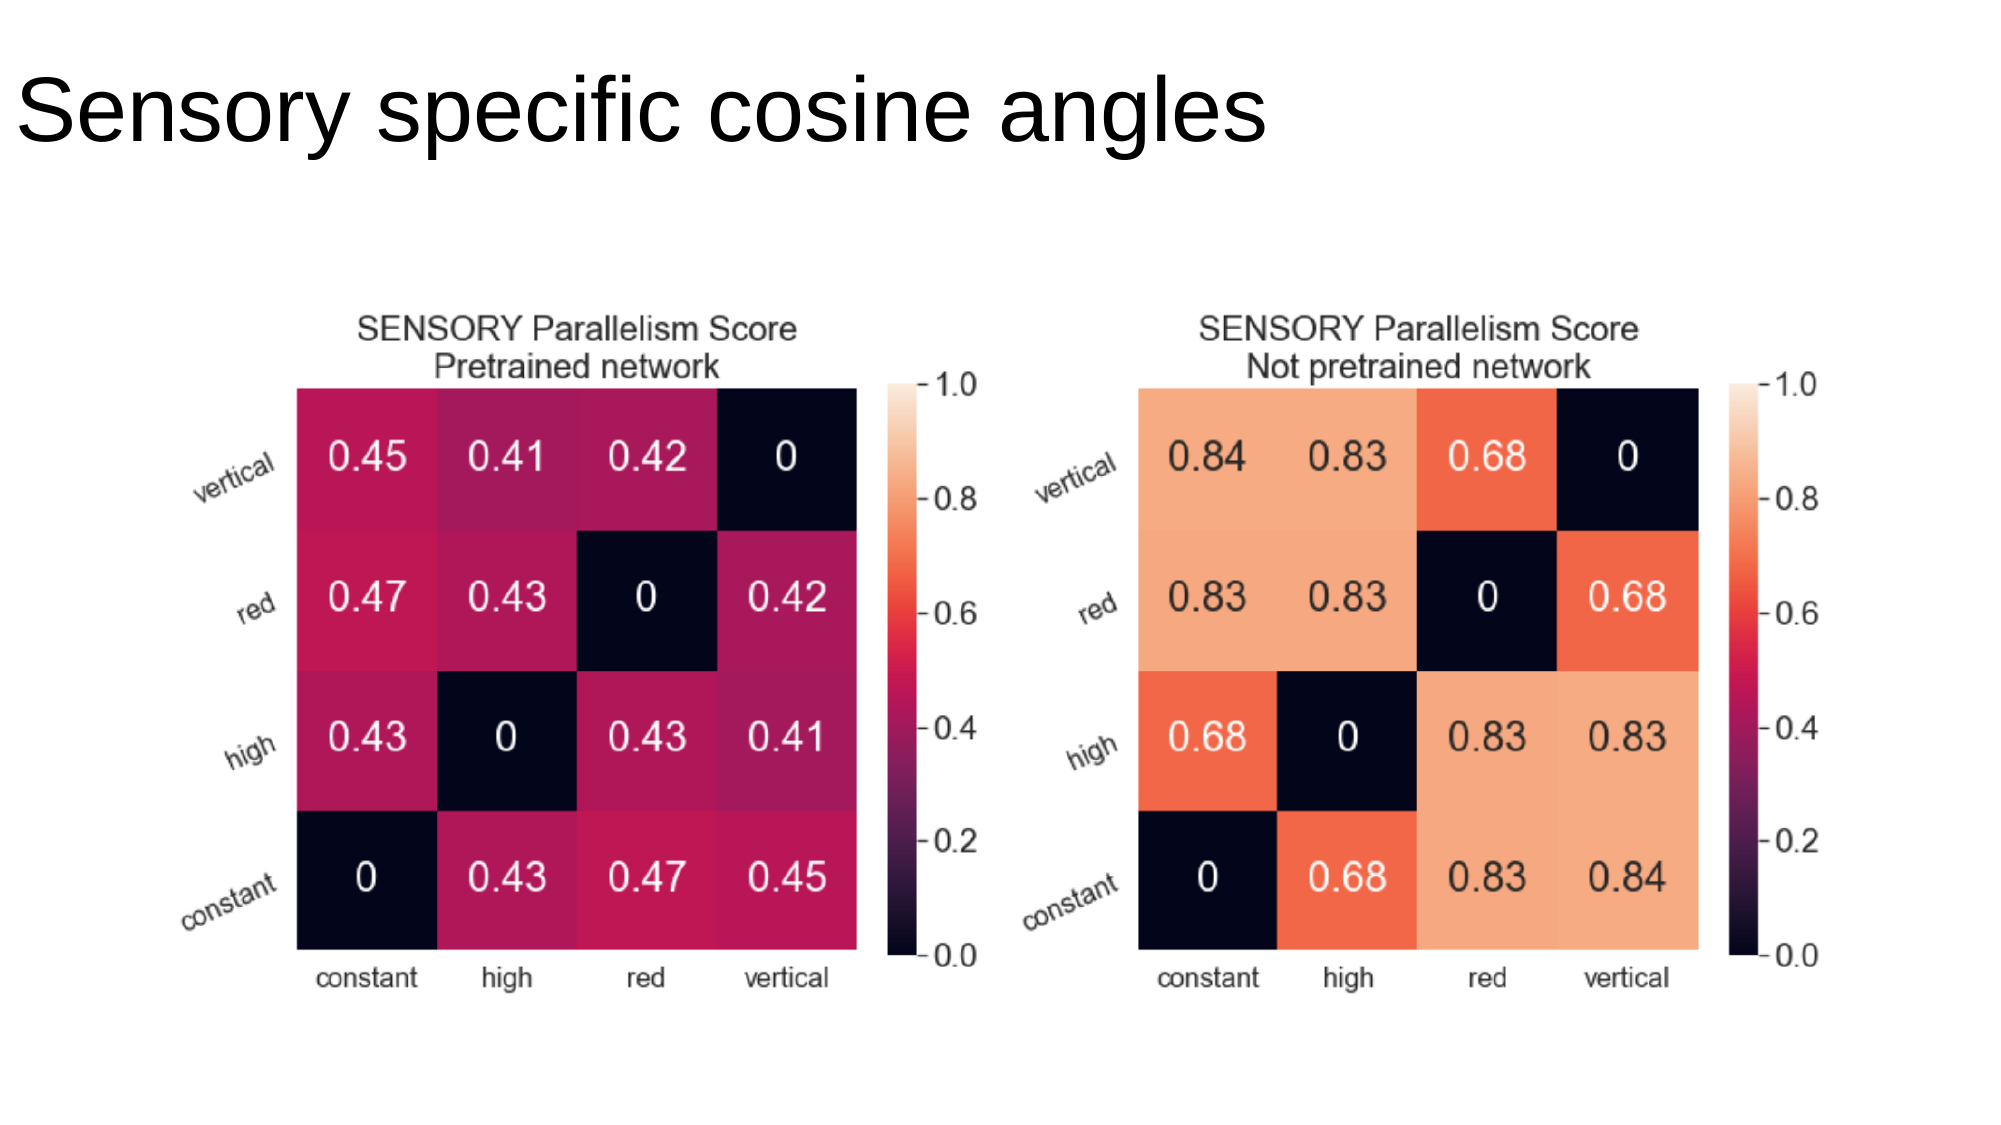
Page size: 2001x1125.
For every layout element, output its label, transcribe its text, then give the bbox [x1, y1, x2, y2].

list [166, 299, 1834, 1014]
title Sensory specific cosine angles [0, 3, 1725, 221]
